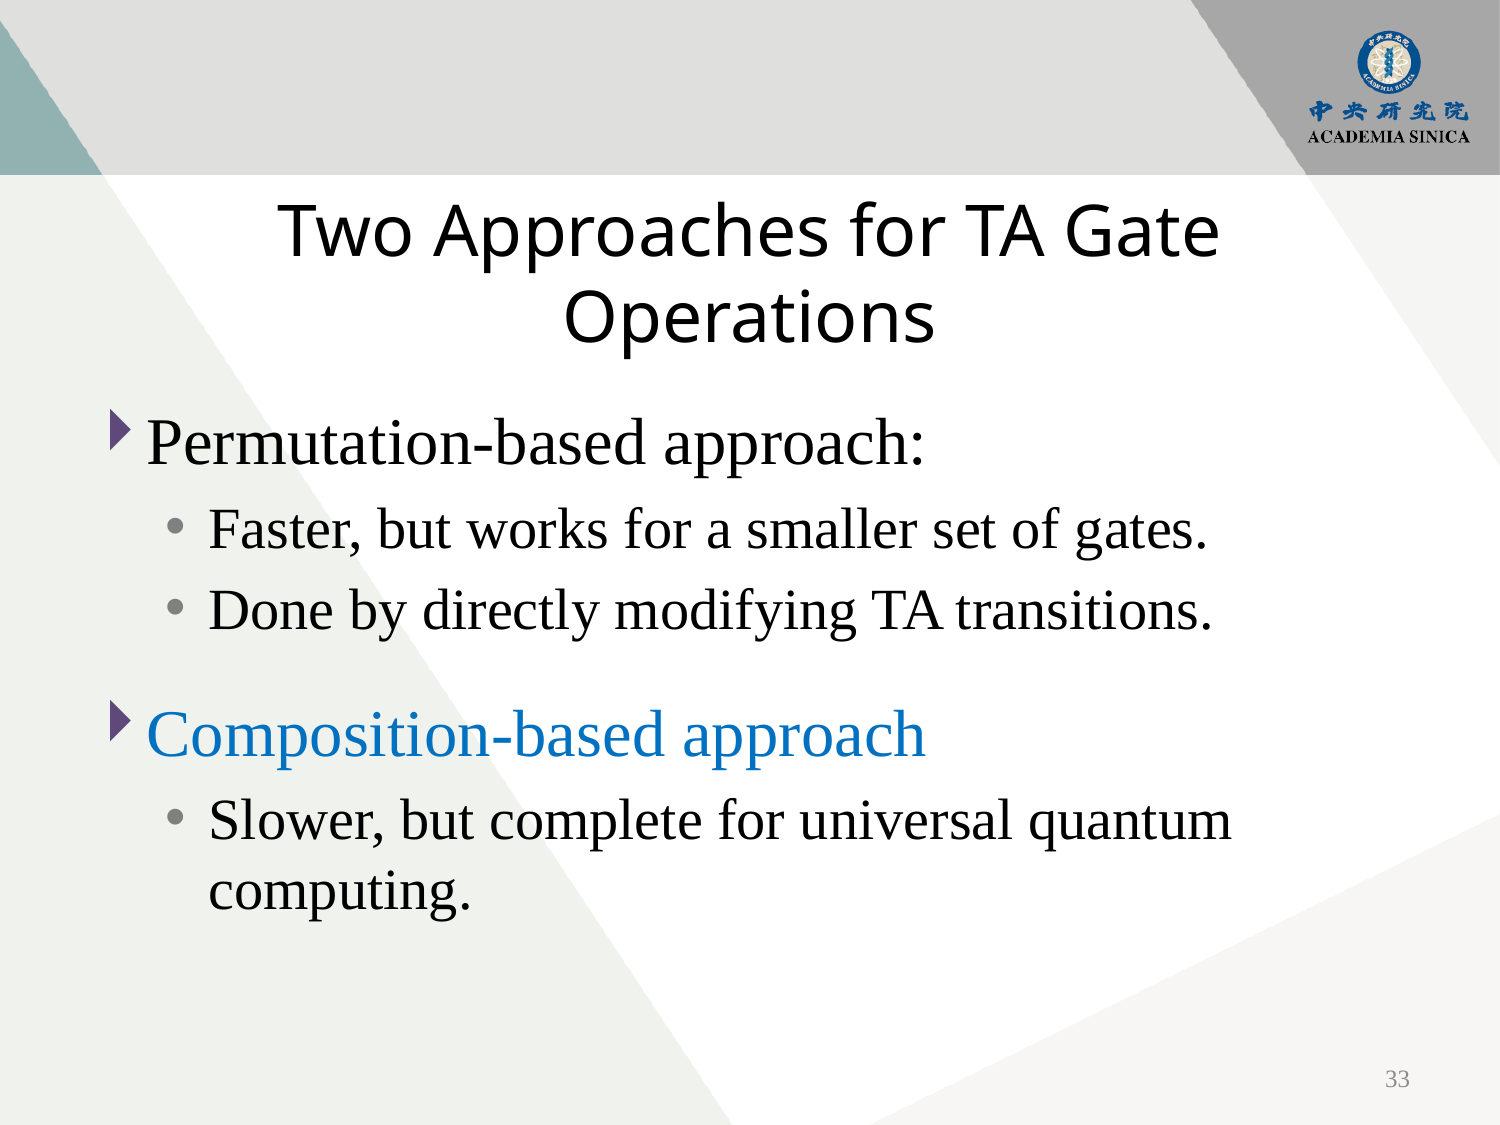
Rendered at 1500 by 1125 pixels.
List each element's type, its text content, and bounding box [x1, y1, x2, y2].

title Two Approaches for TA Gate Operations [75, 177, 1425, 365]
slide_number 33 [1040, 1047, 1425, 1108]
picture [0, 0, 1500, 1125]
list Permutation-based approach: Faster, but works for a smaller set of gates. Done by directly modifying TA transitions. Composition-based approach Slower, but complete for universal quantum computing. [75, 390, 1425, 1043]
